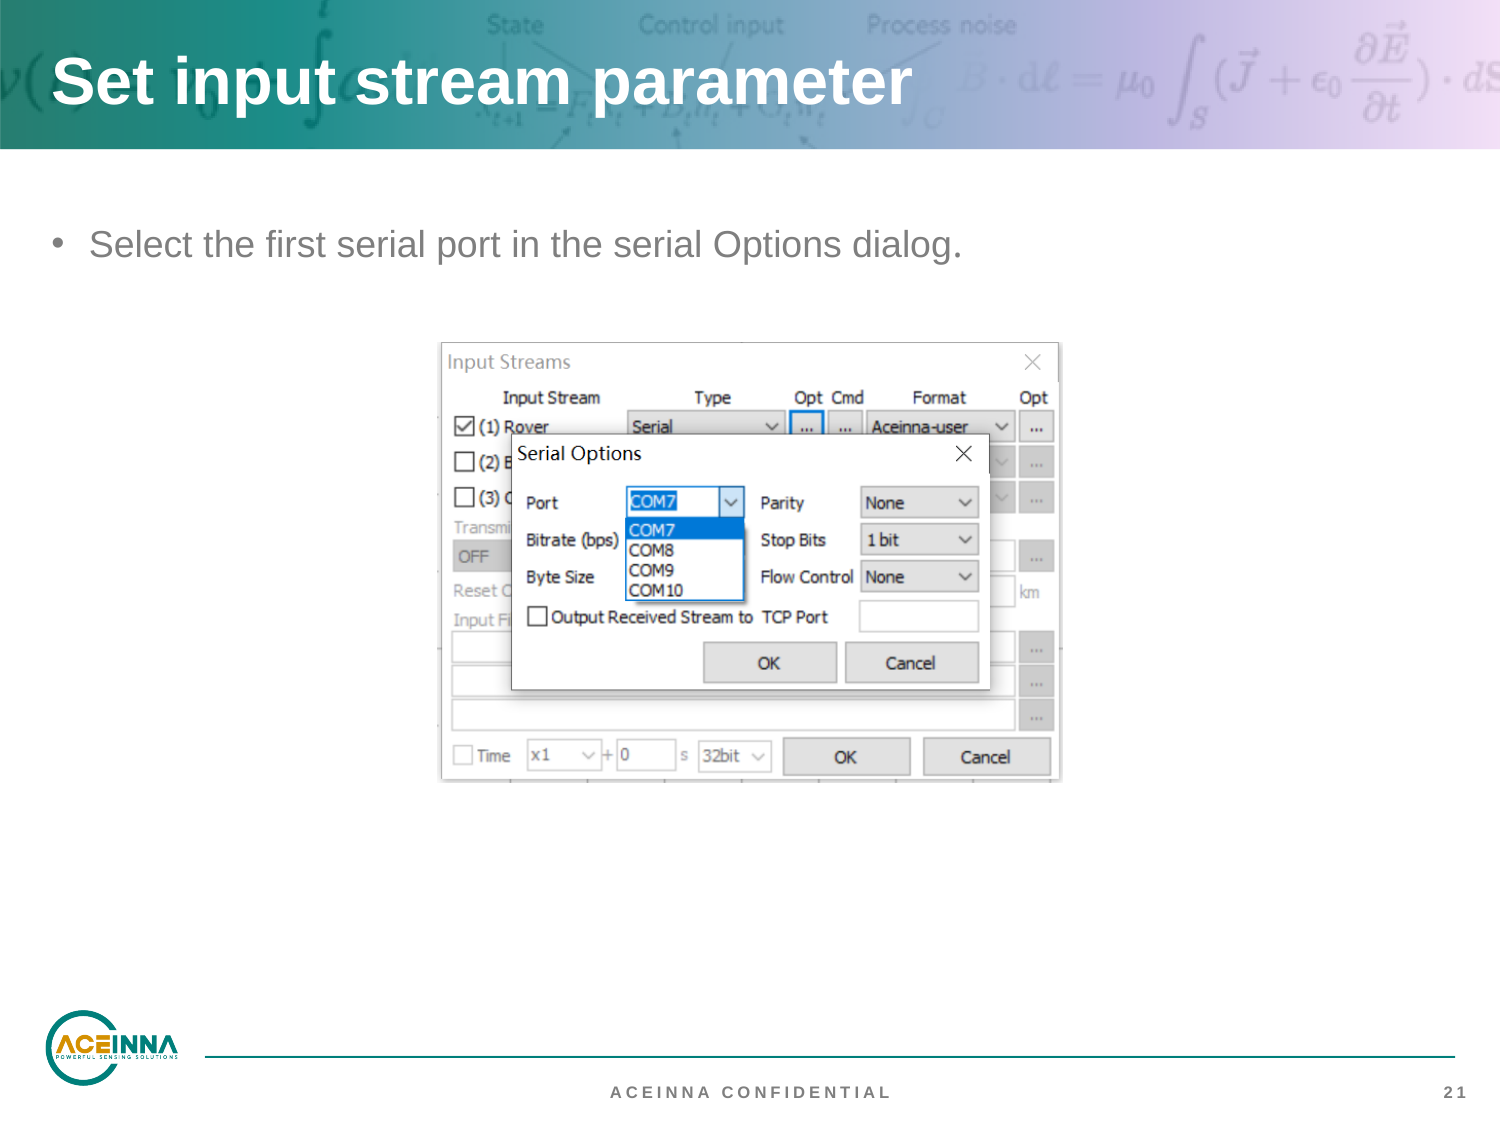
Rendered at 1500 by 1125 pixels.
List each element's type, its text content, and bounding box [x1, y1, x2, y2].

list Select the first serial port in the serial Options dialog. [36, 189, 1450, 1044]
title Set input stream parameter [36, 15, 1450, 150]
picture [0, 0, 1500, 1125]
